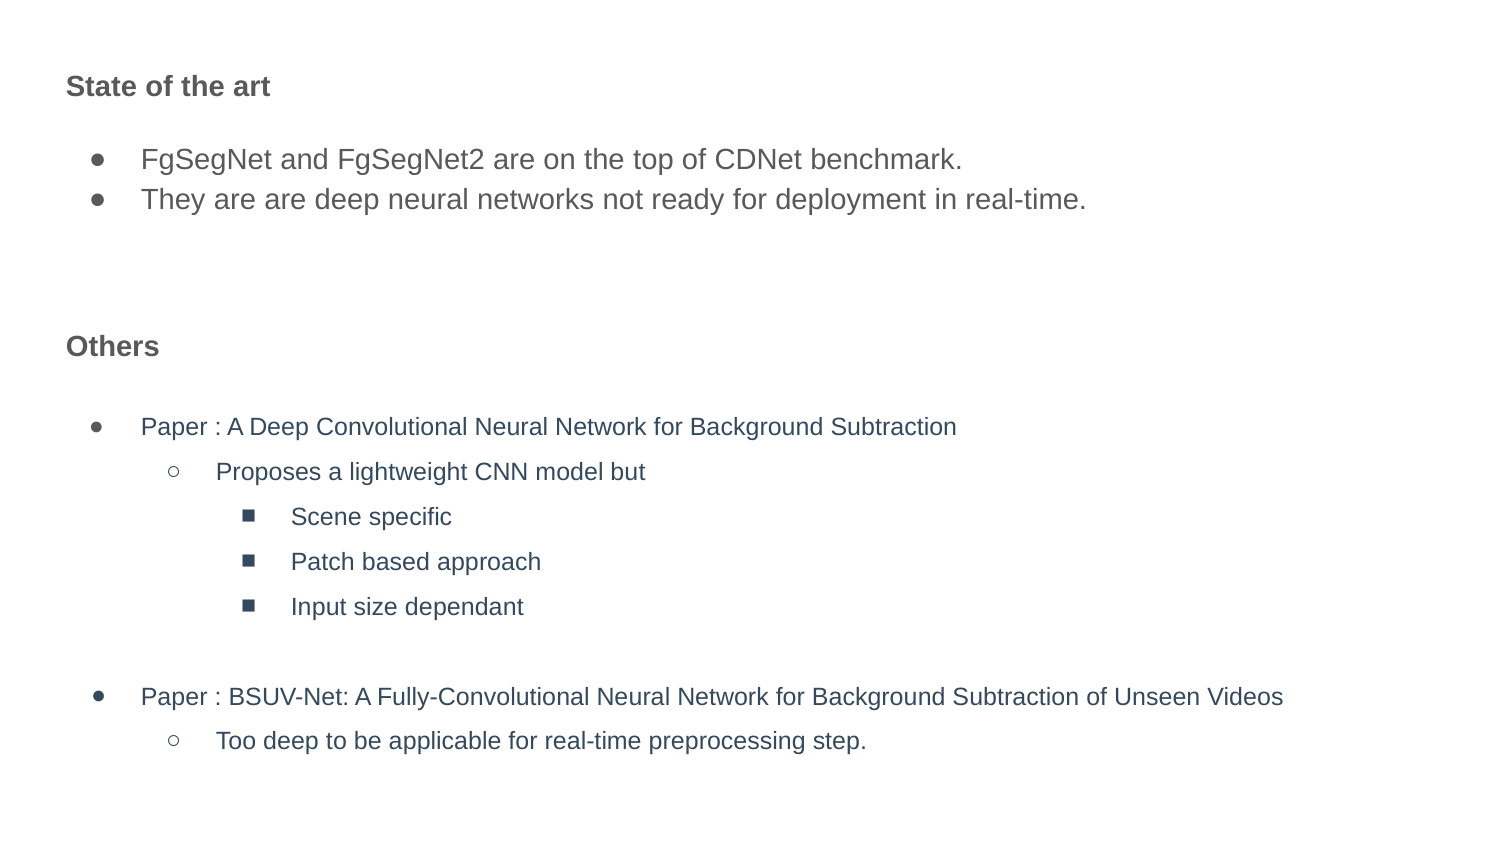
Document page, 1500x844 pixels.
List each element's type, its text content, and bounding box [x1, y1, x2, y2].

text_box State of the art FgSegNet and FgSegNet2 are on the top of CDNet benchmark. They are are deep neural networks not ready for deployment in real-time. Others Paper : A Deep Convolutional Neural Network for Background Subtraction Proposes a lightweight CNN model but Scene specific Patch based approach Input size dependant Paper : BSUV-Net: A Fully-Convolutional Neural Network for Background Subtraction of Unseen Videos Too deep to be applicable for real-time preprocessing step. [51, 46, 1449, 750]
